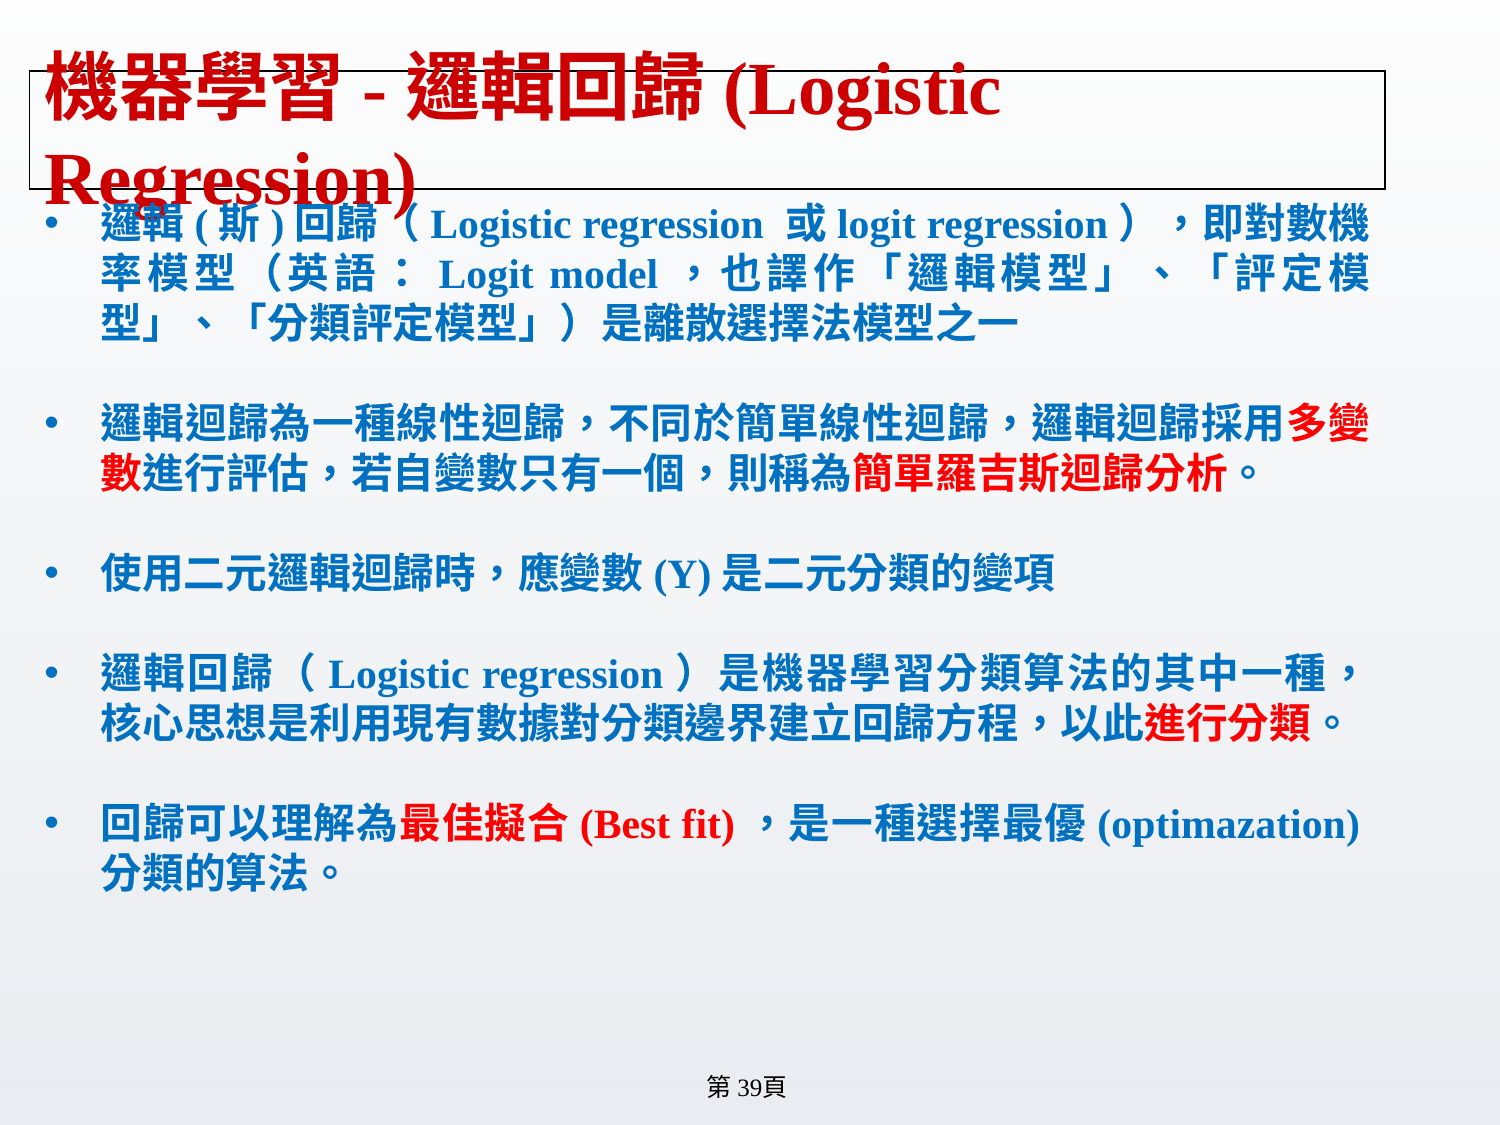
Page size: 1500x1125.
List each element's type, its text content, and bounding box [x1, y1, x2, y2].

list 邏輯(斯)回歸（Logistic regression 或logit regression），即對數機率模型（英語：Logit model，也譯作「邏輯模型」、「評定模型」、「分類評定模型」）是離散選擇法模型之一 邏輯迴歸為一種線性迴歸，不同於簡單線性迴歸，邏輯迴歸採用多變數進行評估，若自變數只有一個，則稱為簡單羅吉斯迴歸分析。 使用二元邏輯迴歸時，應變數(Y)是二元分類的變項 邏輯回歸（Logistic regression）是機器學習分類算法的其中一種，核心思想是利用現有數據對分類邊界建立回歸方程，以此進行分類。 回歸可以理解為最佳擬合(Best fit)，是一種選擇最優(optimazation)分類的算法。 [29, 189, 1386, 1017]
title 機器學習-邏輯回歸(Logistic Regression) [29, 70, 1386, 189]
